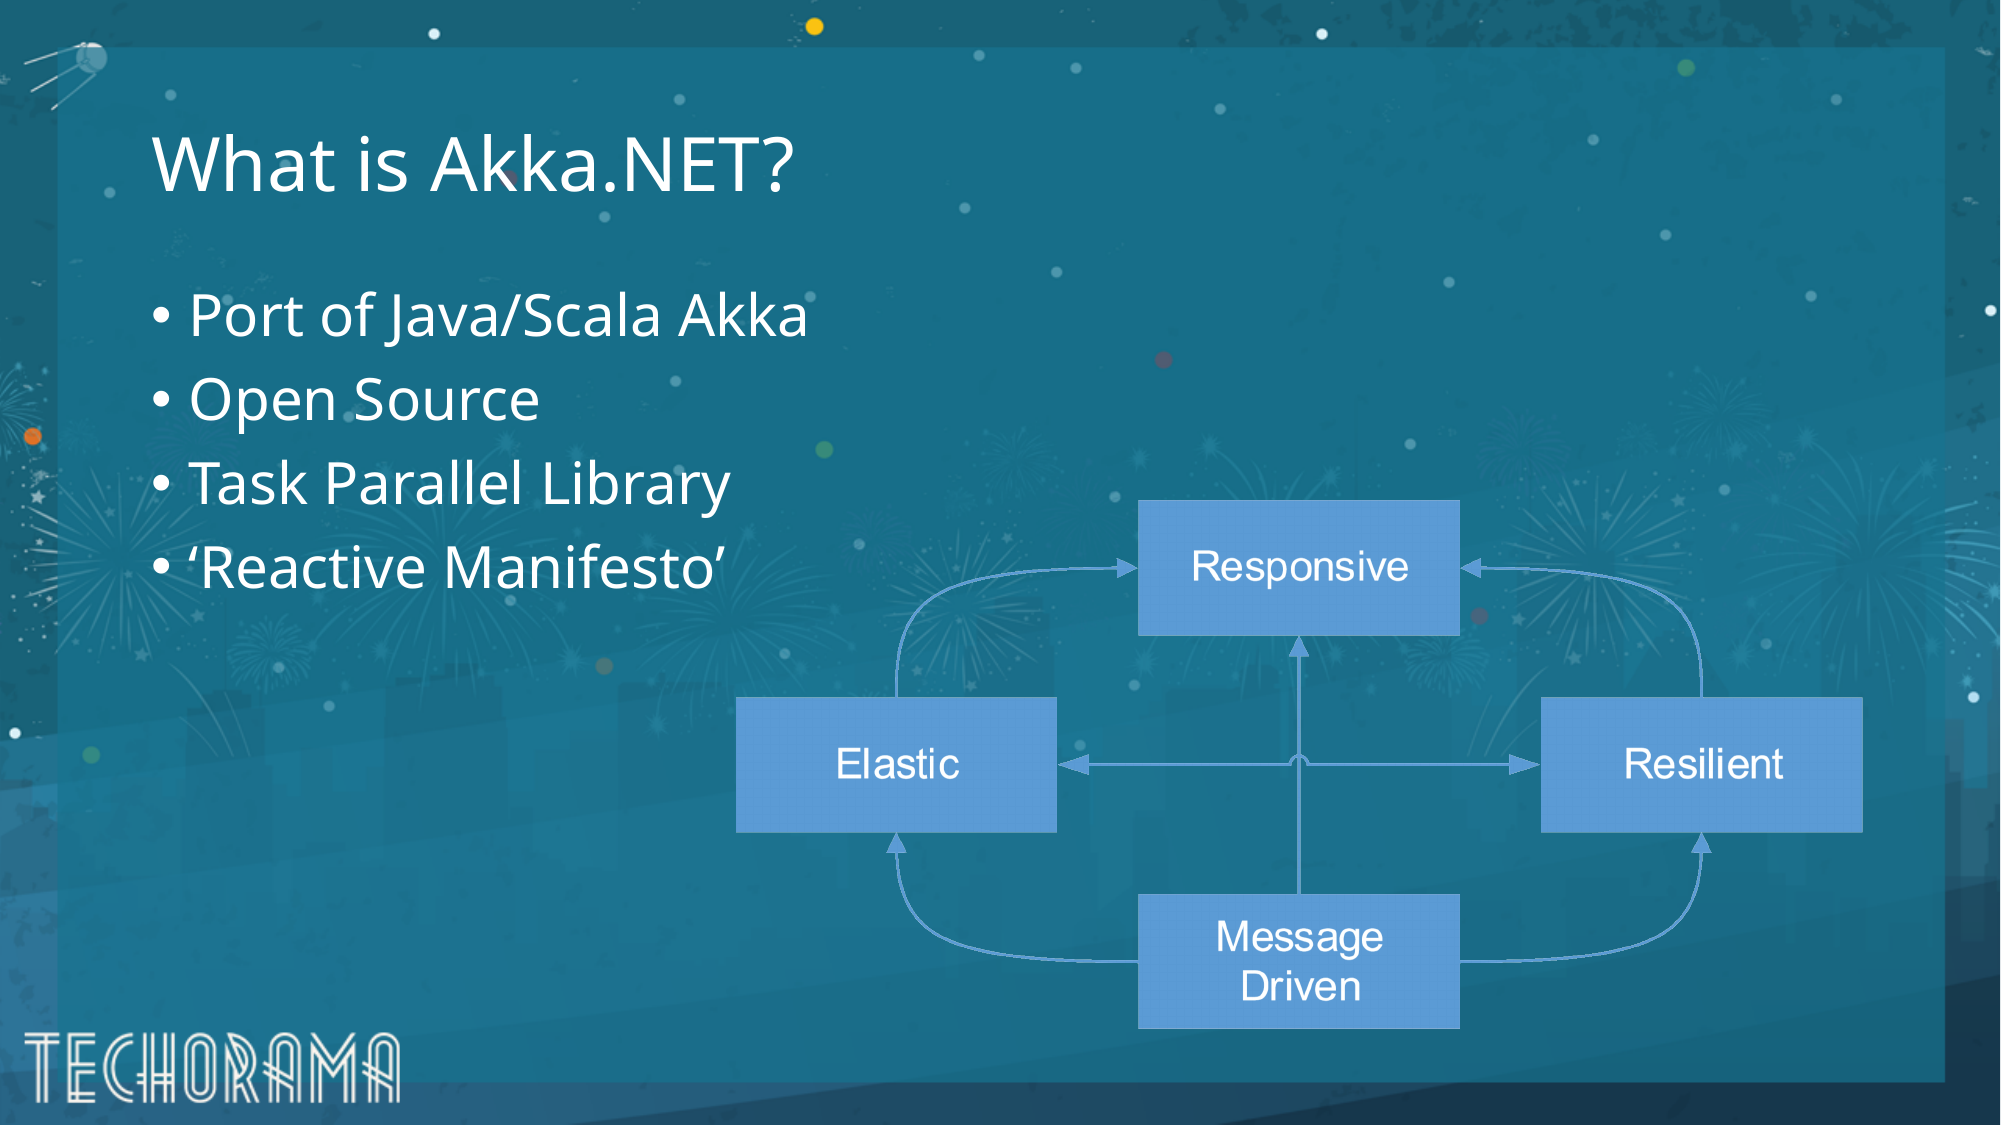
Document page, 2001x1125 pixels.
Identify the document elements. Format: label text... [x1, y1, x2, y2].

list Port of Java/Scala Akka Open Source Task Parallel Library ‘Reactive Manifesto’ [136, 278, 1862, 1052]
picture [0, 0, 2001, 1125]
title What is Akka.NET? [136, 119, 1862, 254]
